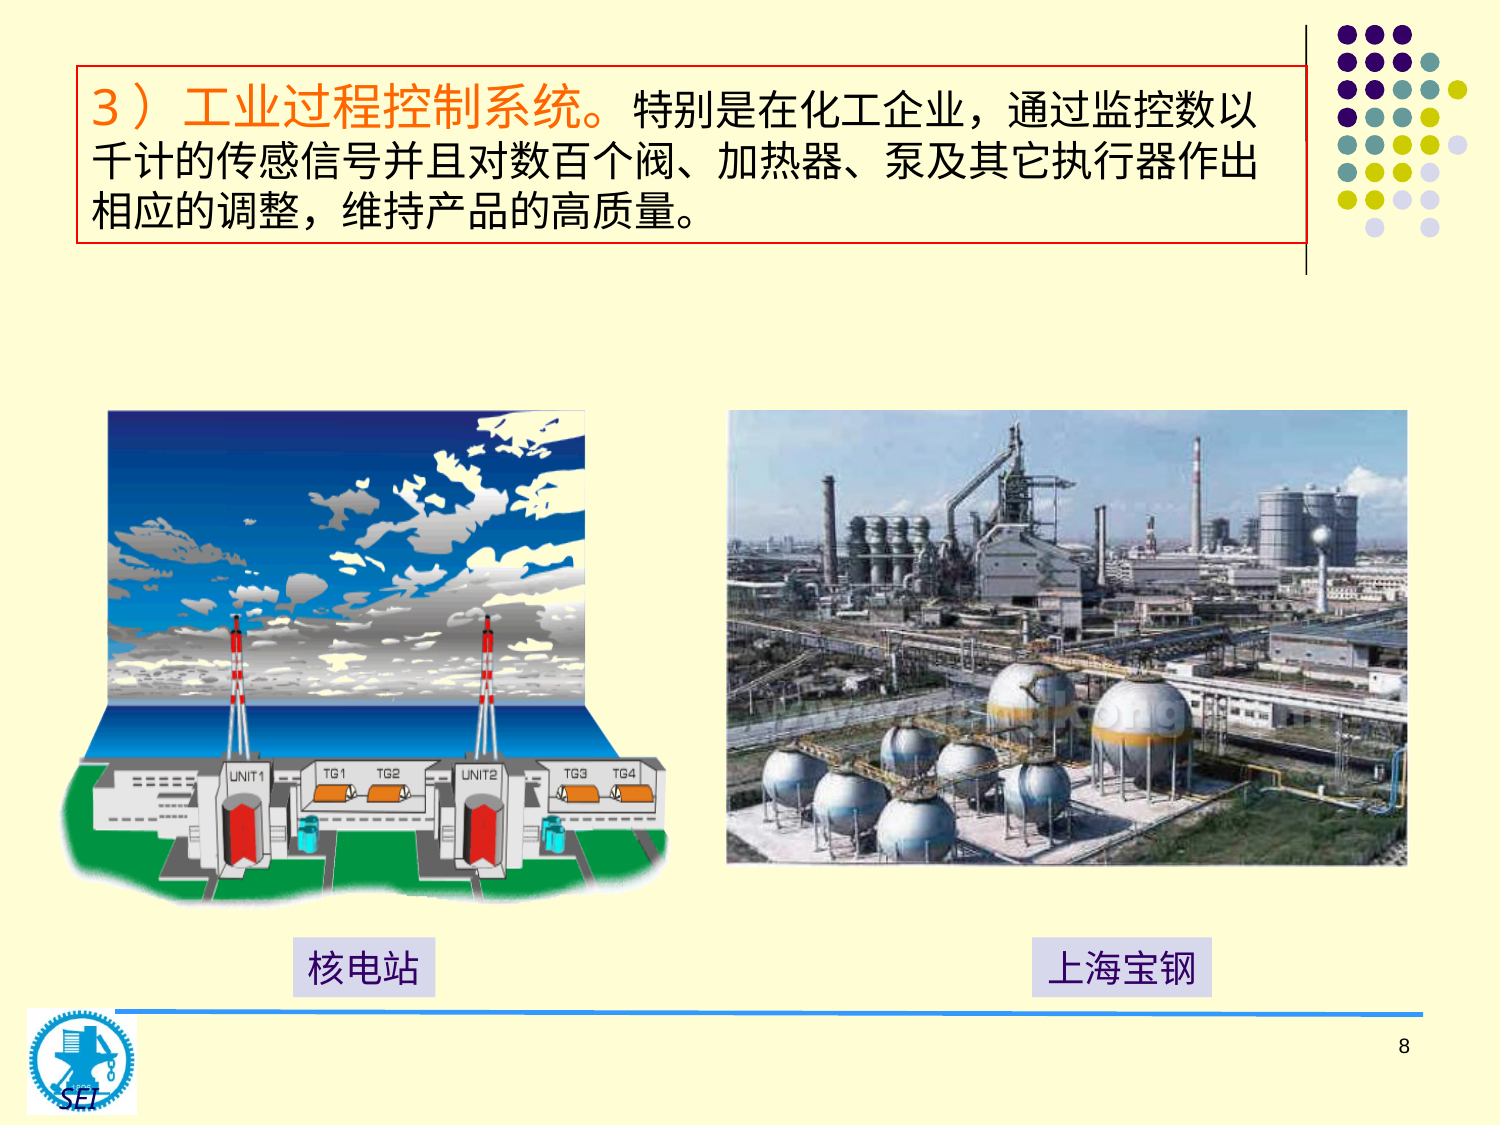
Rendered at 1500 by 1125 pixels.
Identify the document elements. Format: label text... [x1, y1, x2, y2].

text_box 3）工业过程控制系统。特别是在化工企业，通过监控数以千计的传感信号并且对数百个阀、加热器、泵及其它执行器作出相应的调整，维持产品的高质量。 [76, 66, 1307, 244]
text_box 核电站 [293, 937, 436, 998]
slide_number 8 [1074, 1024, 1426, 1101]
text_box 上海宝钢 [1032, 937, 1212, 998]
picture [726, 409, 1409, 867]
picture [27, 1008, 137, 1115]
picture [0, 409, 716, 915]
